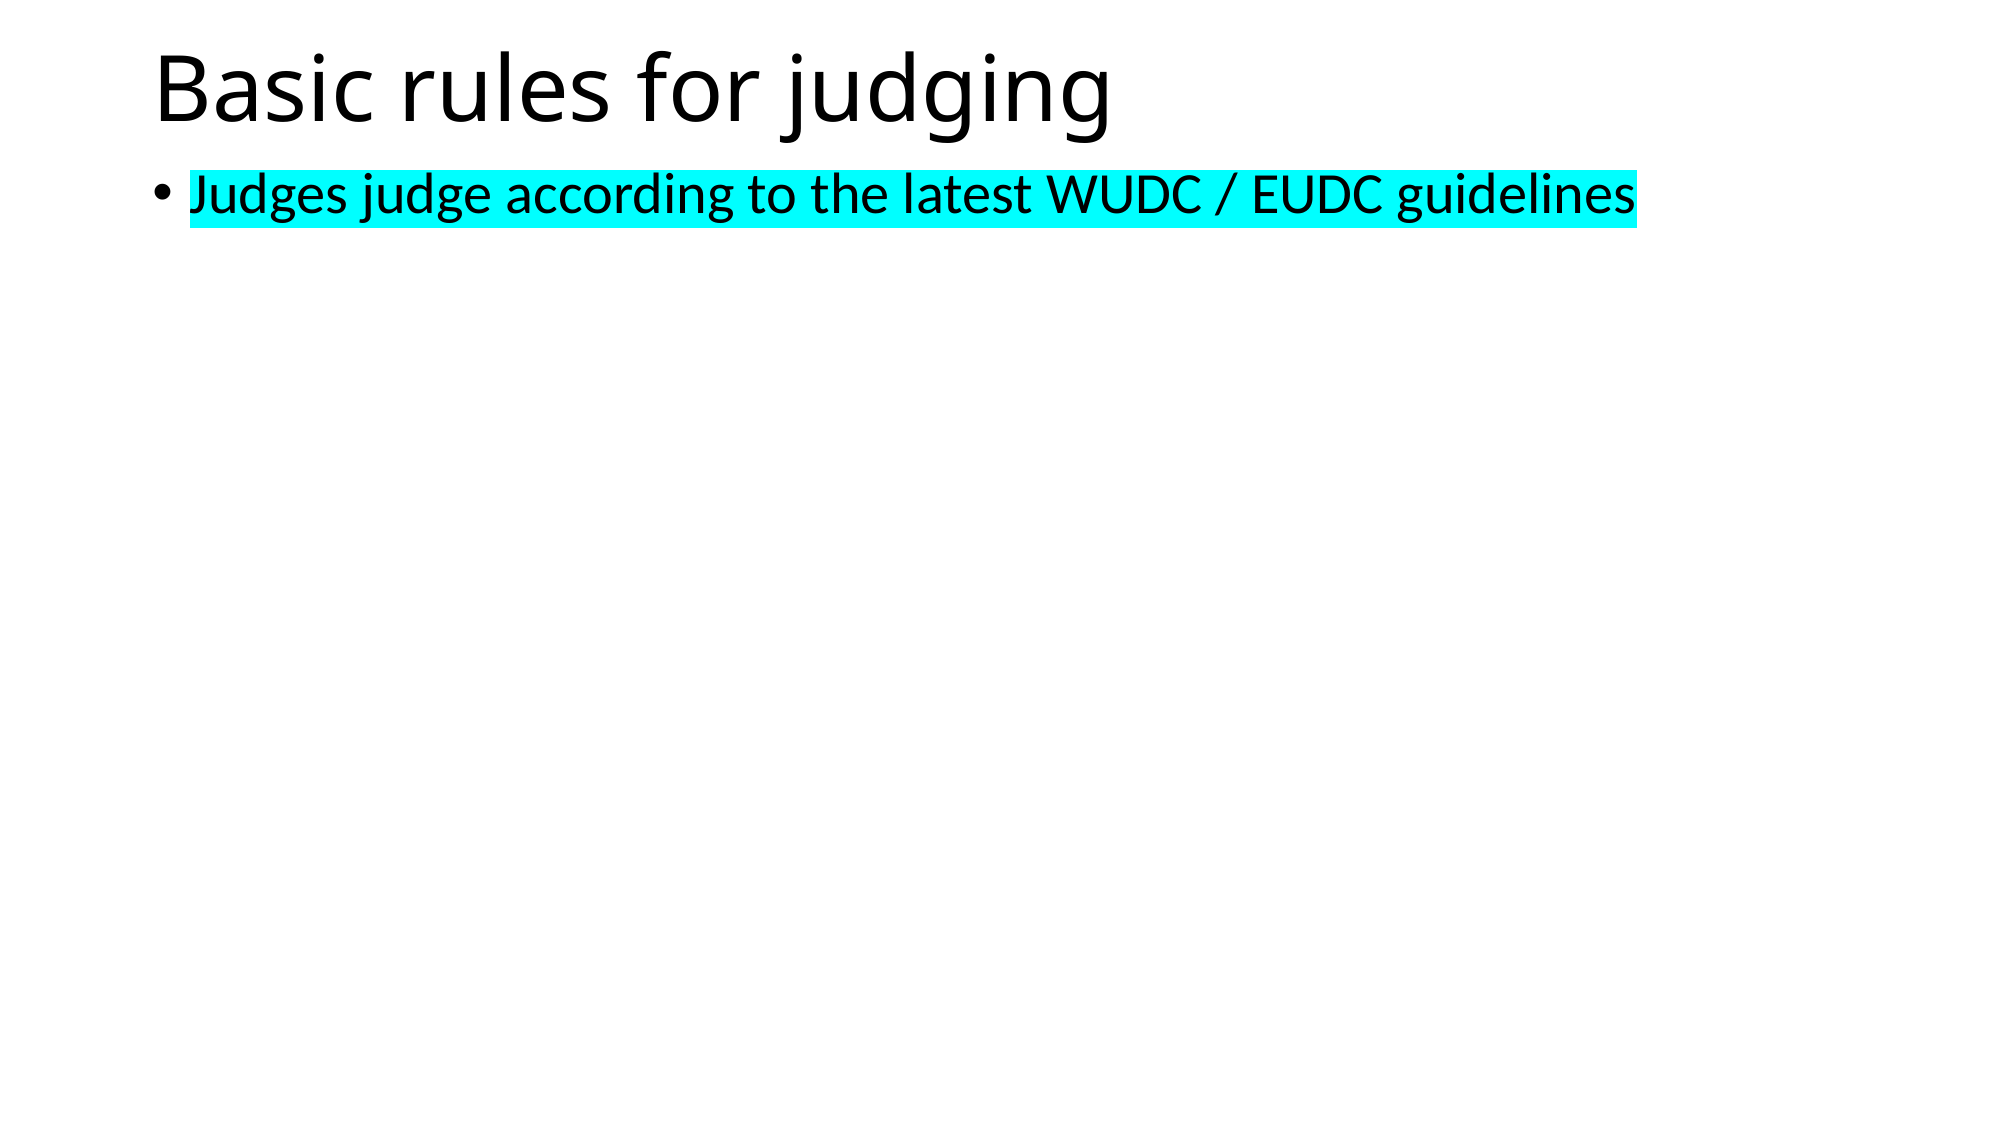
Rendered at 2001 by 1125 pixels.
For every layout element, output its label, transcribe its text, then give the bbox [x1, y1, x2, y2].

title Basic rules for judging [137, 0, 1863, 155]
list Judges judge according to the latest WUDC / EUDC guidelines Goal: make it easier for the judge to decide In Brittish Parliamentary: First the teams are ranked from 1 to 4th Then all speakers get speaker points between 65-85 Flow of discussion: The motion is announced  judges may consult with Chief Adjudicator team The Debate starts: judges give no indication for the debaters After the debate: 15 minutes to make the decision After the decision: 15 minutes to give feedback Therefore a whole debate takes approx. 105 minutes (15 + 60 + 15 + 15) [137, 155, 1863, 1094]
